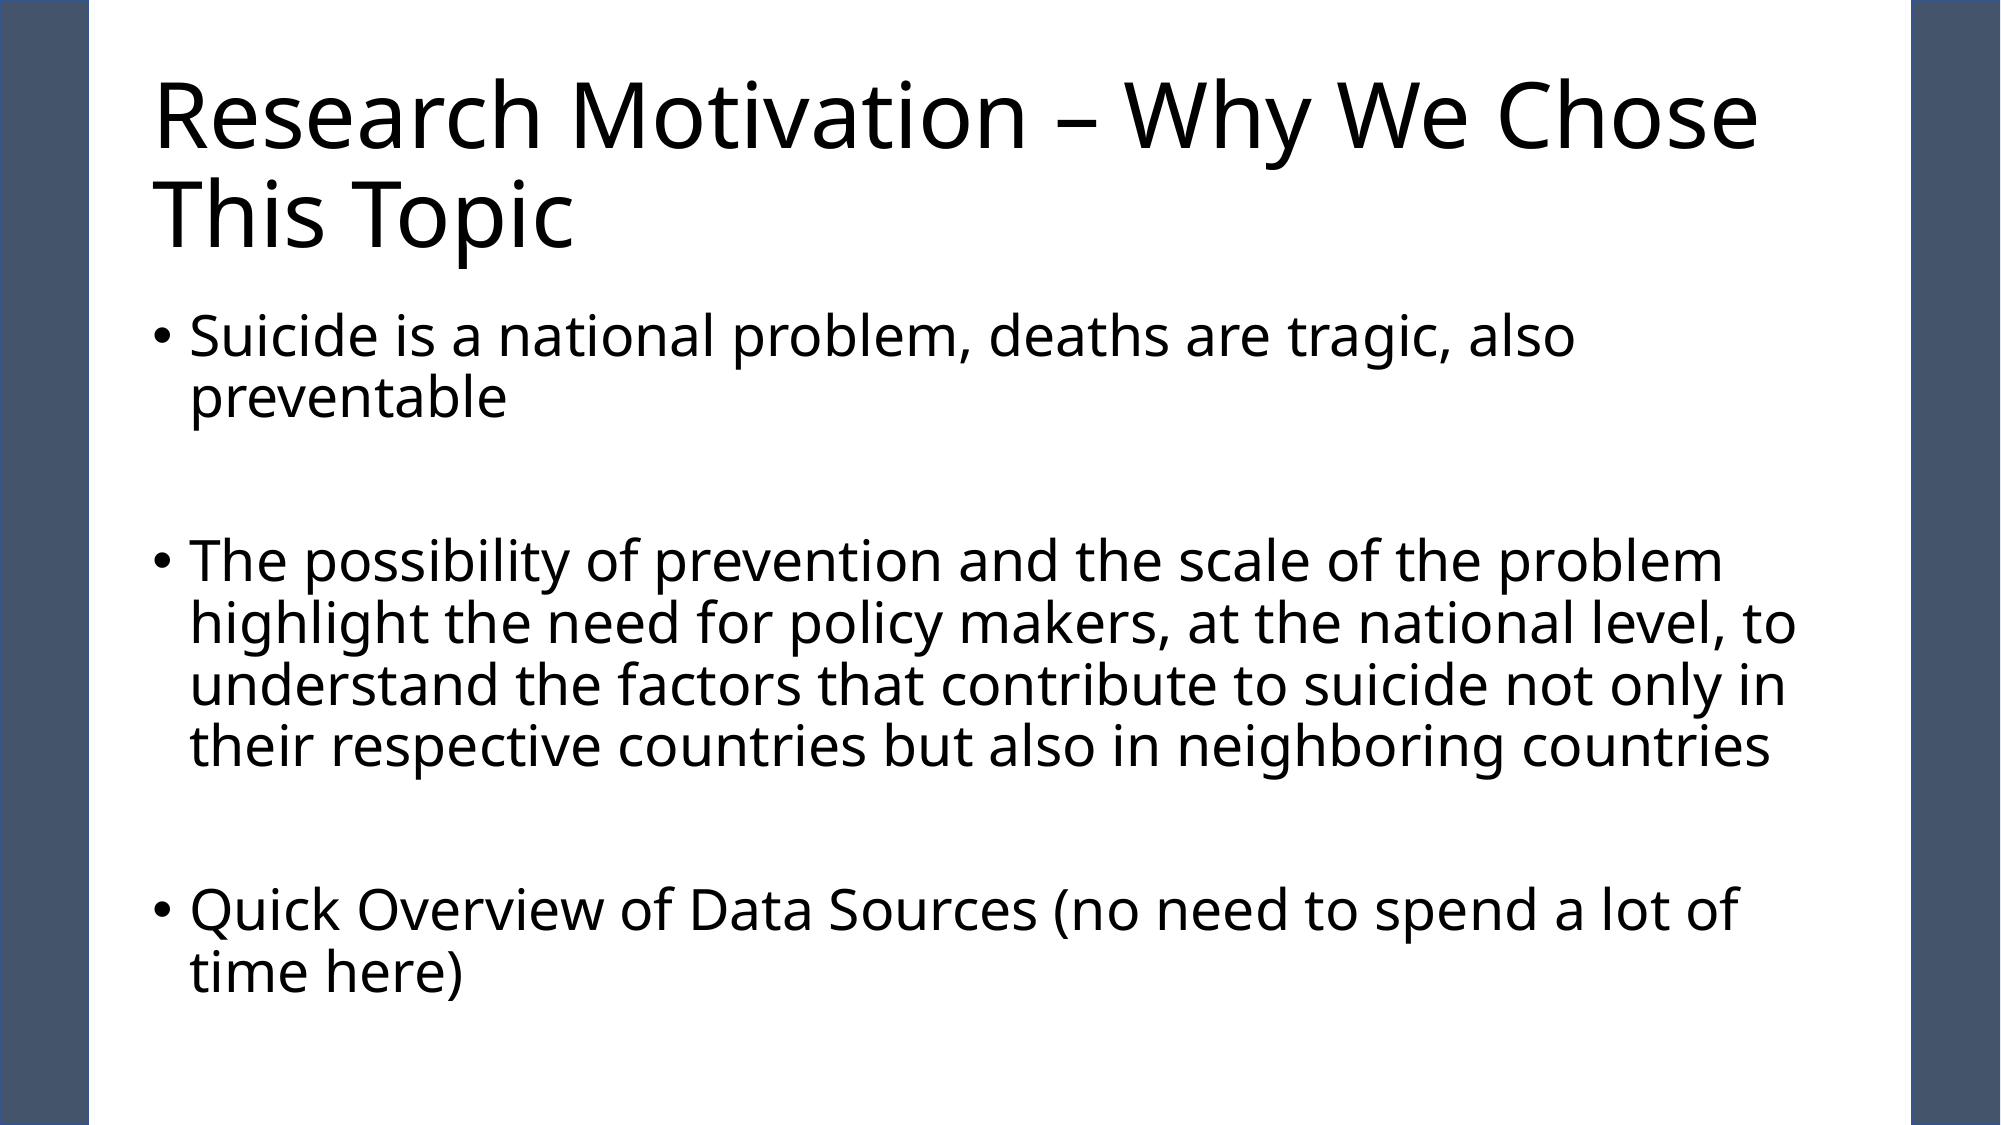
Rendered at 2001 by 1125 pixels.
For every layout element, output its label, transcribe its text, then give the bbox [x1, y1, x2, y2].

list Suicide is a national problem, deaths are tragic, also preventable The possibility of prevention and the scale of the problem highlight the need for policy makers, at the national level, to understand the factors that contribute to suicide not only in their respective countries but also in neighboring countries Quick Overview of Data Sources (no need to spend a lot of time here) [137, 299, 1863, 1014]
title Research Motivation – Why We Chose This Topic [137, 59, 1863, 278]
